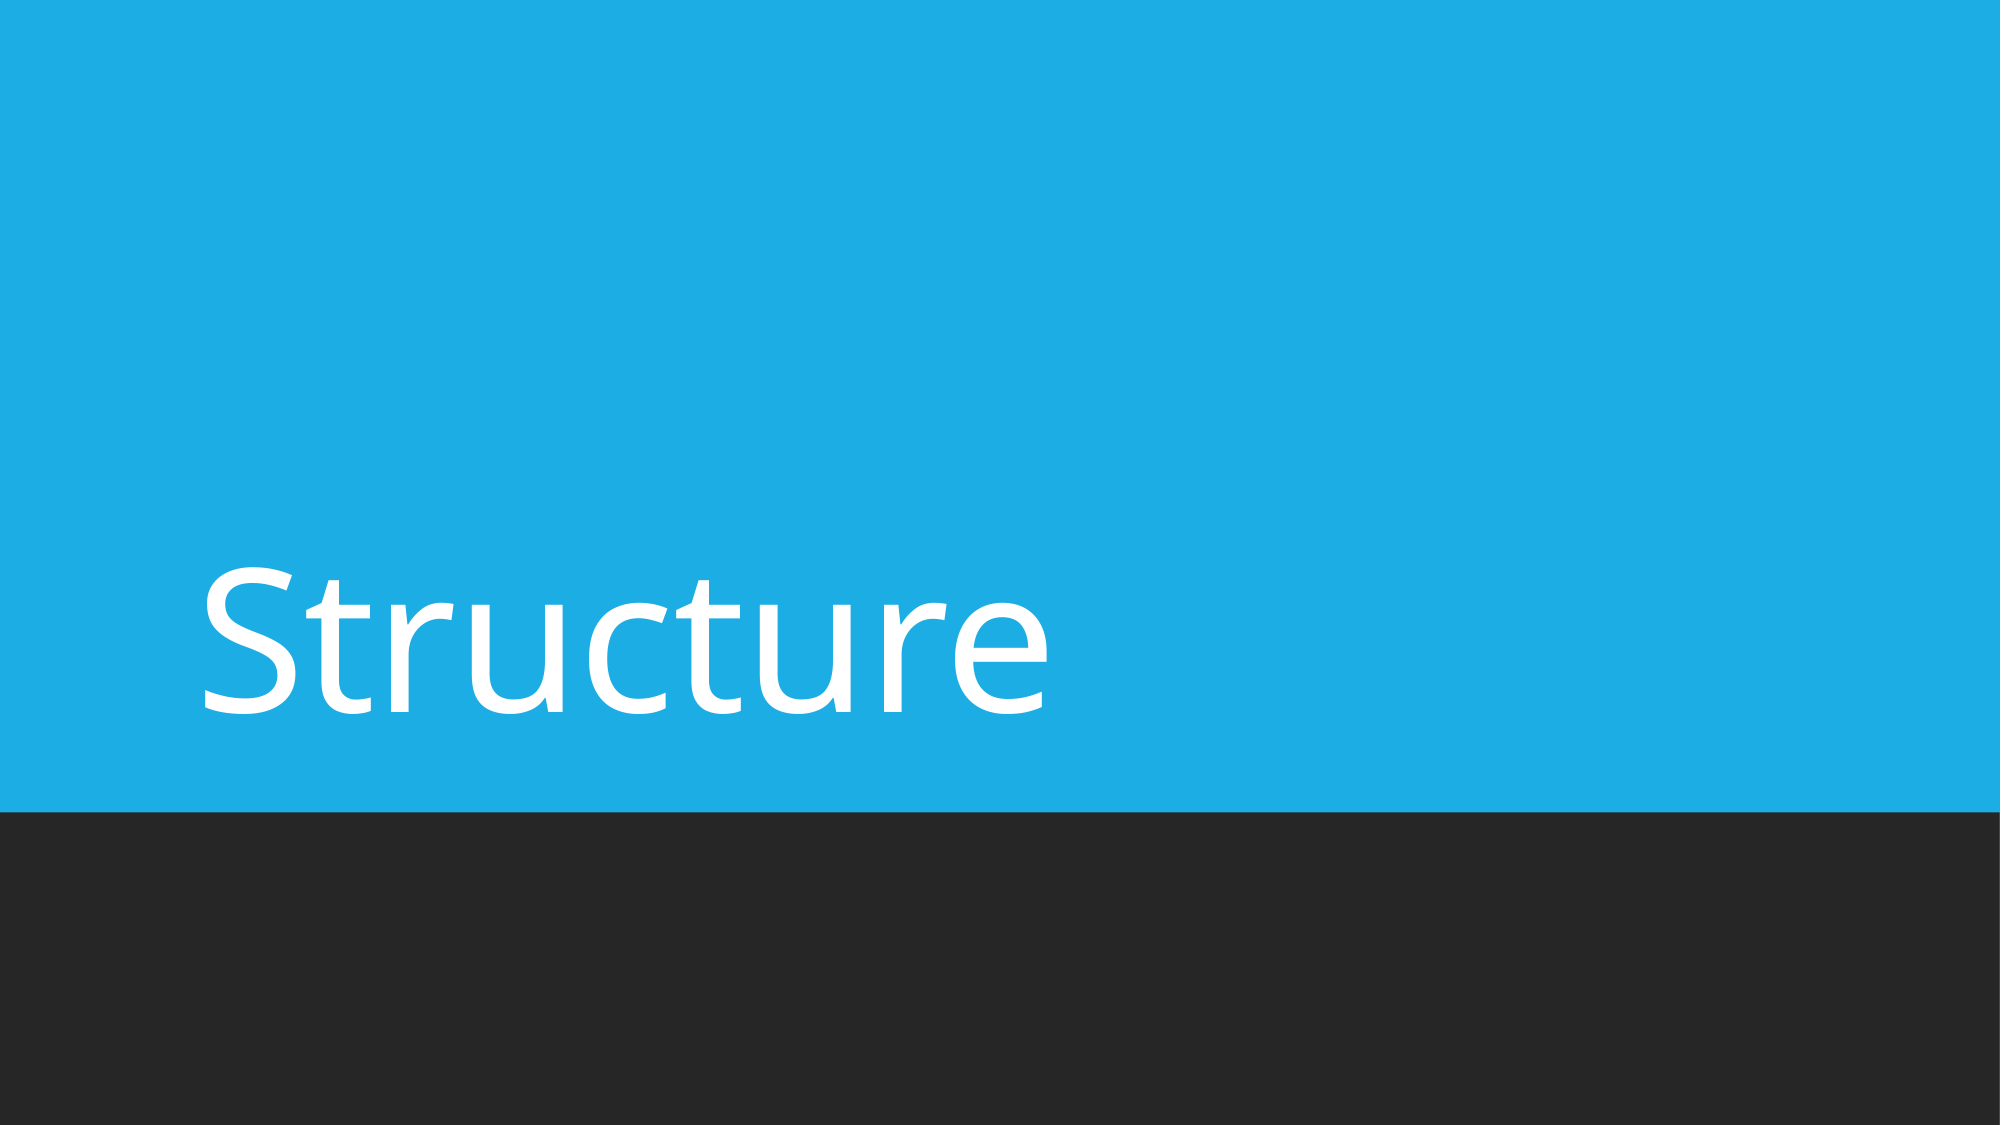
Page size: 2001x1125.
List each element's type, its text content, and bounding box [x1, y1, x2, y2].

text_box [0, 811, 2000, 1125]
text_box Structure [179, 124, 1830, 763]
text_box [0, 0, 2000, 811]
